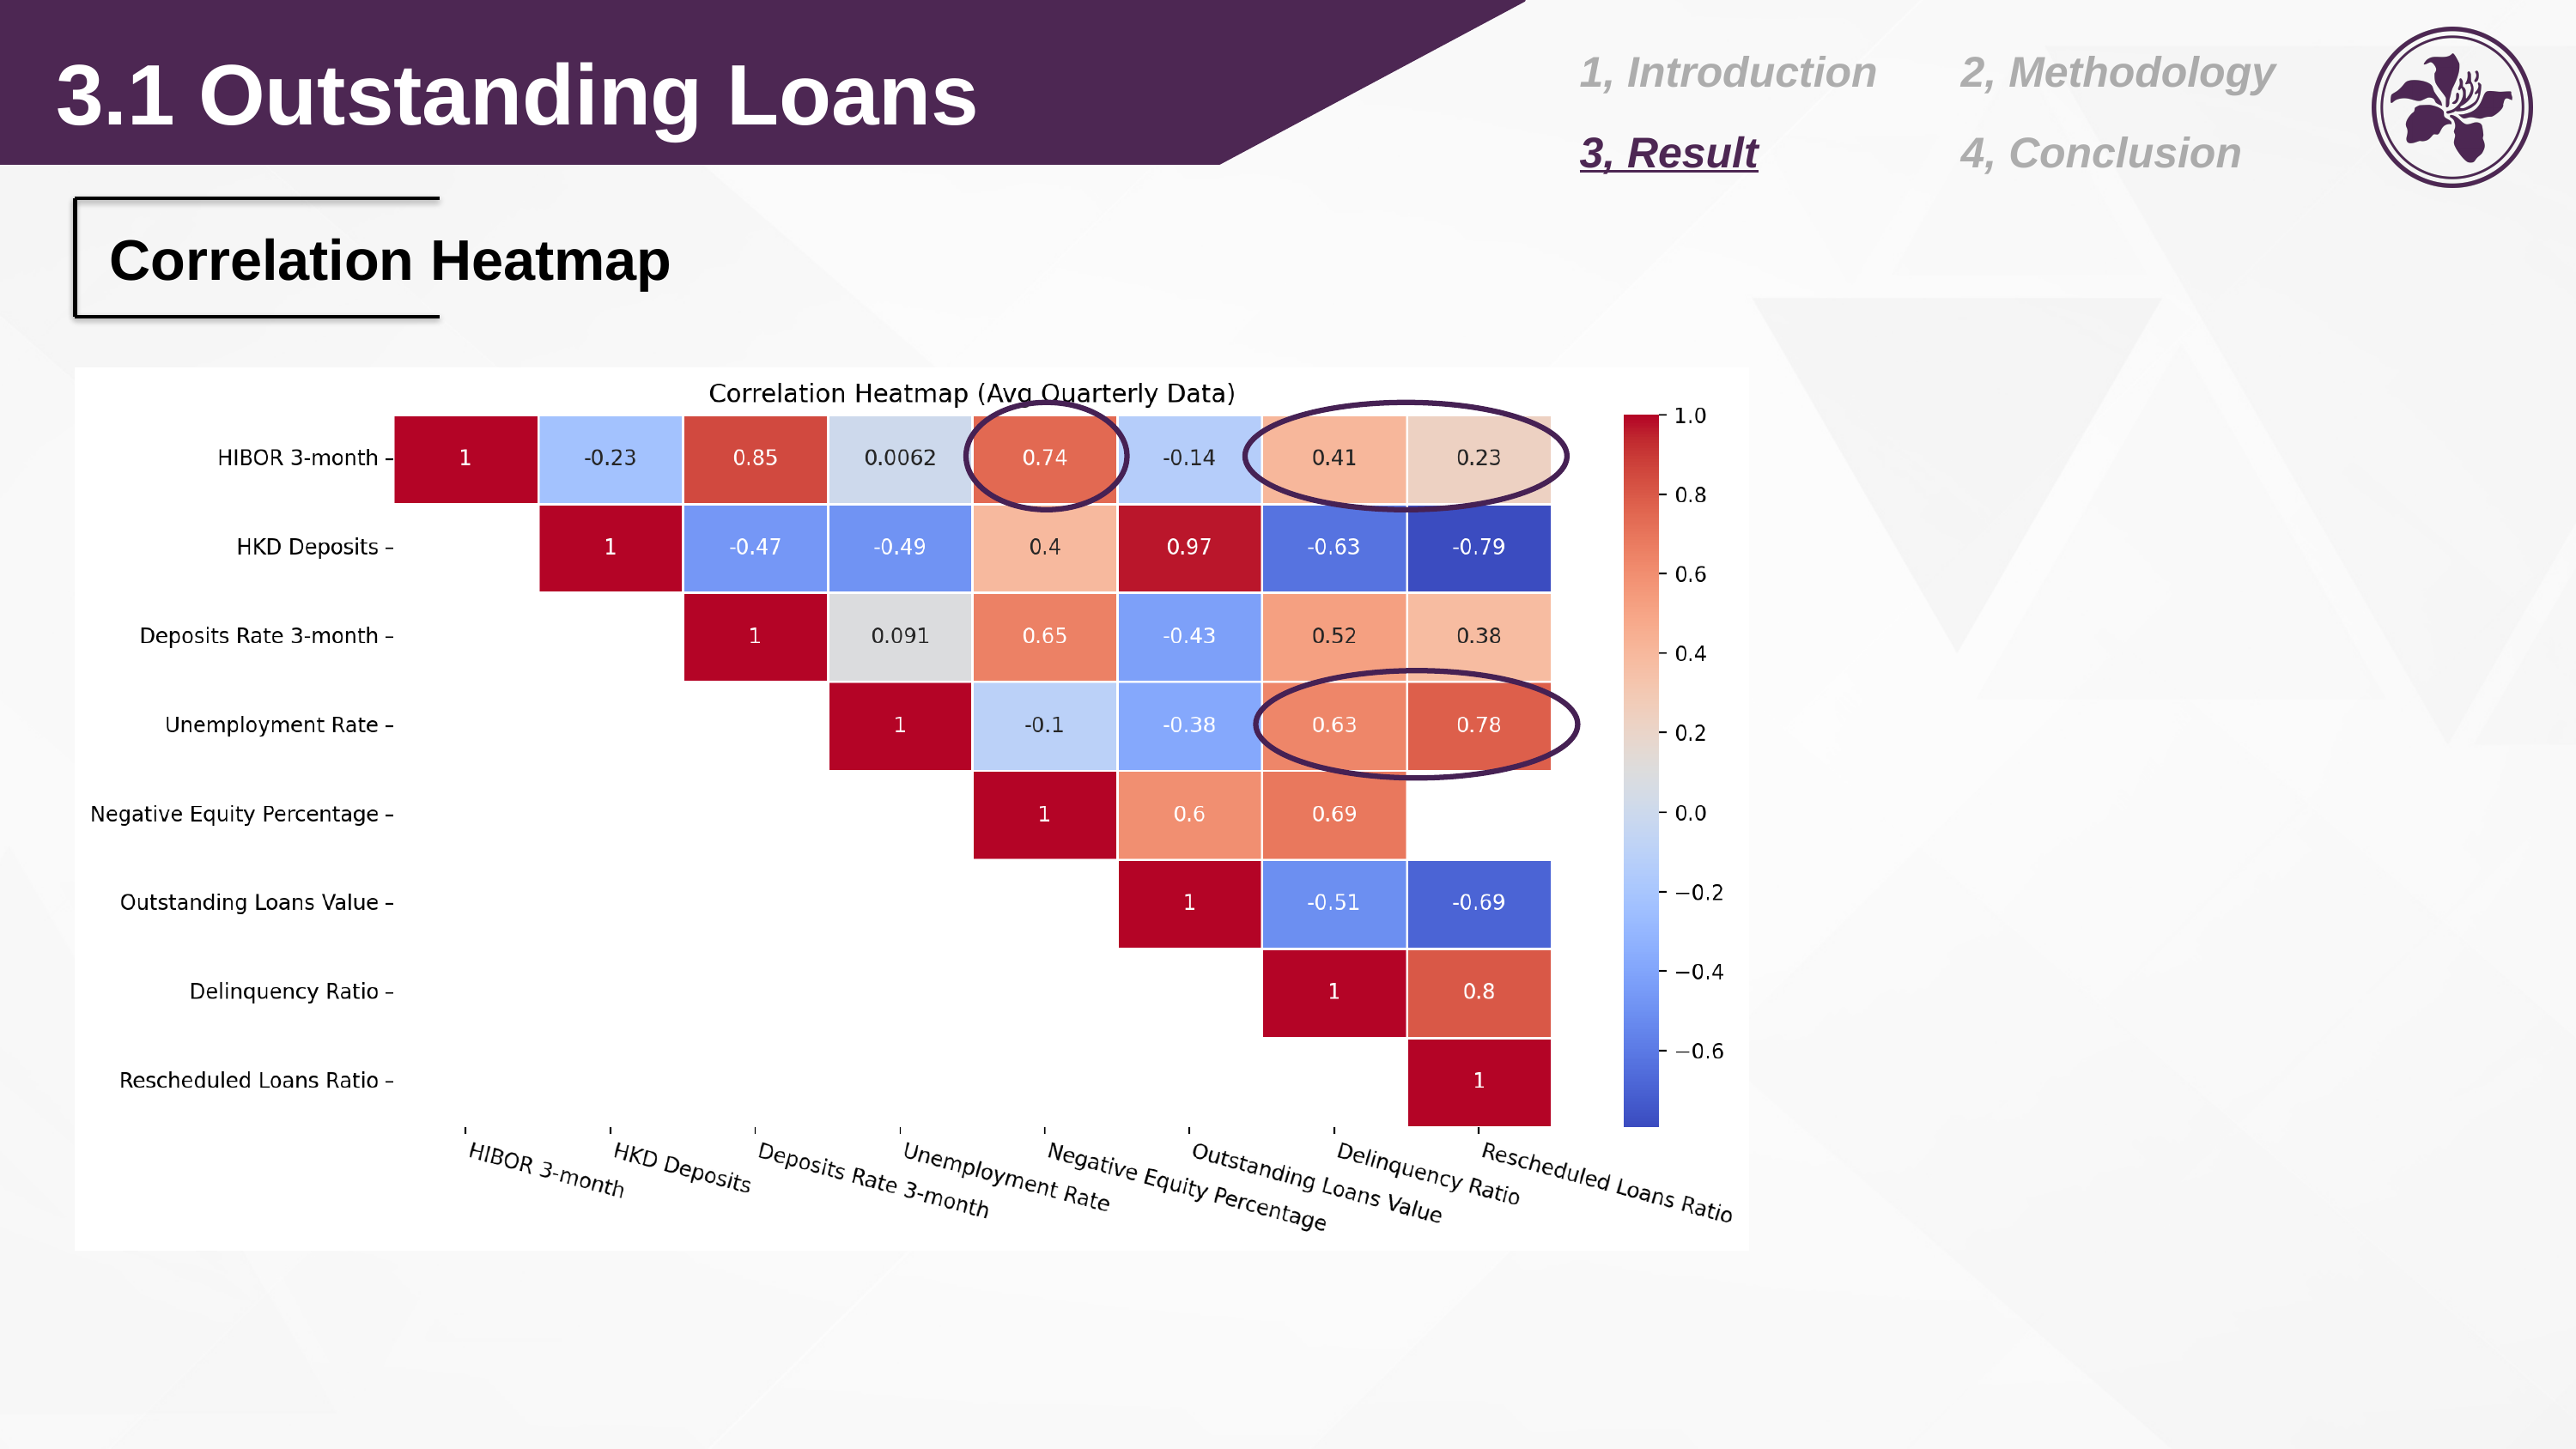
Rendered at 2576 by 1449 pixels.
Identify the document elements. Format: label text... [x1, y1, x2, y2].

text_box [75, 197, 440, 317]
picture [2372, 27, 2533, 188]
text_box Correlation Heatmap [443, 215, 1696, 298]
picture [75, 367, 1749, 1251]
title 3.1 Outstanding Loans [43, 0, 1073, 185]
